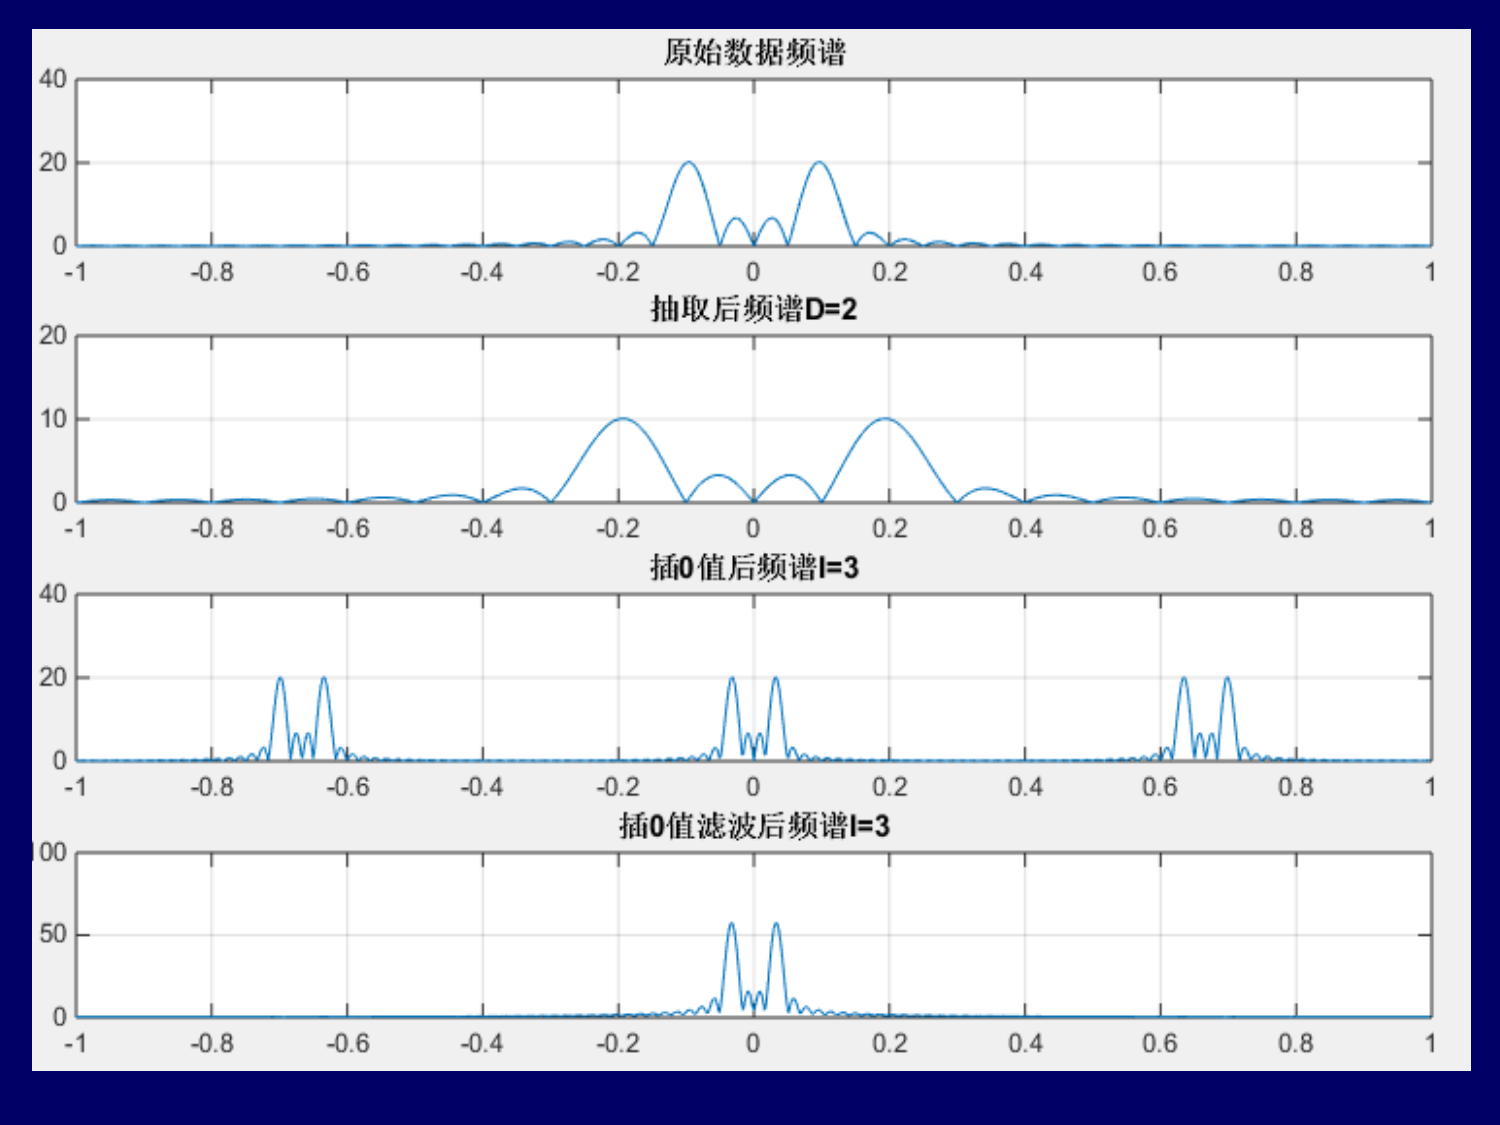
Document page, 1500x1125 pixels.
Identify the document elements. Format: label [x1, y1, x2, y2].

picture [32, 29, 1471, 1071]
